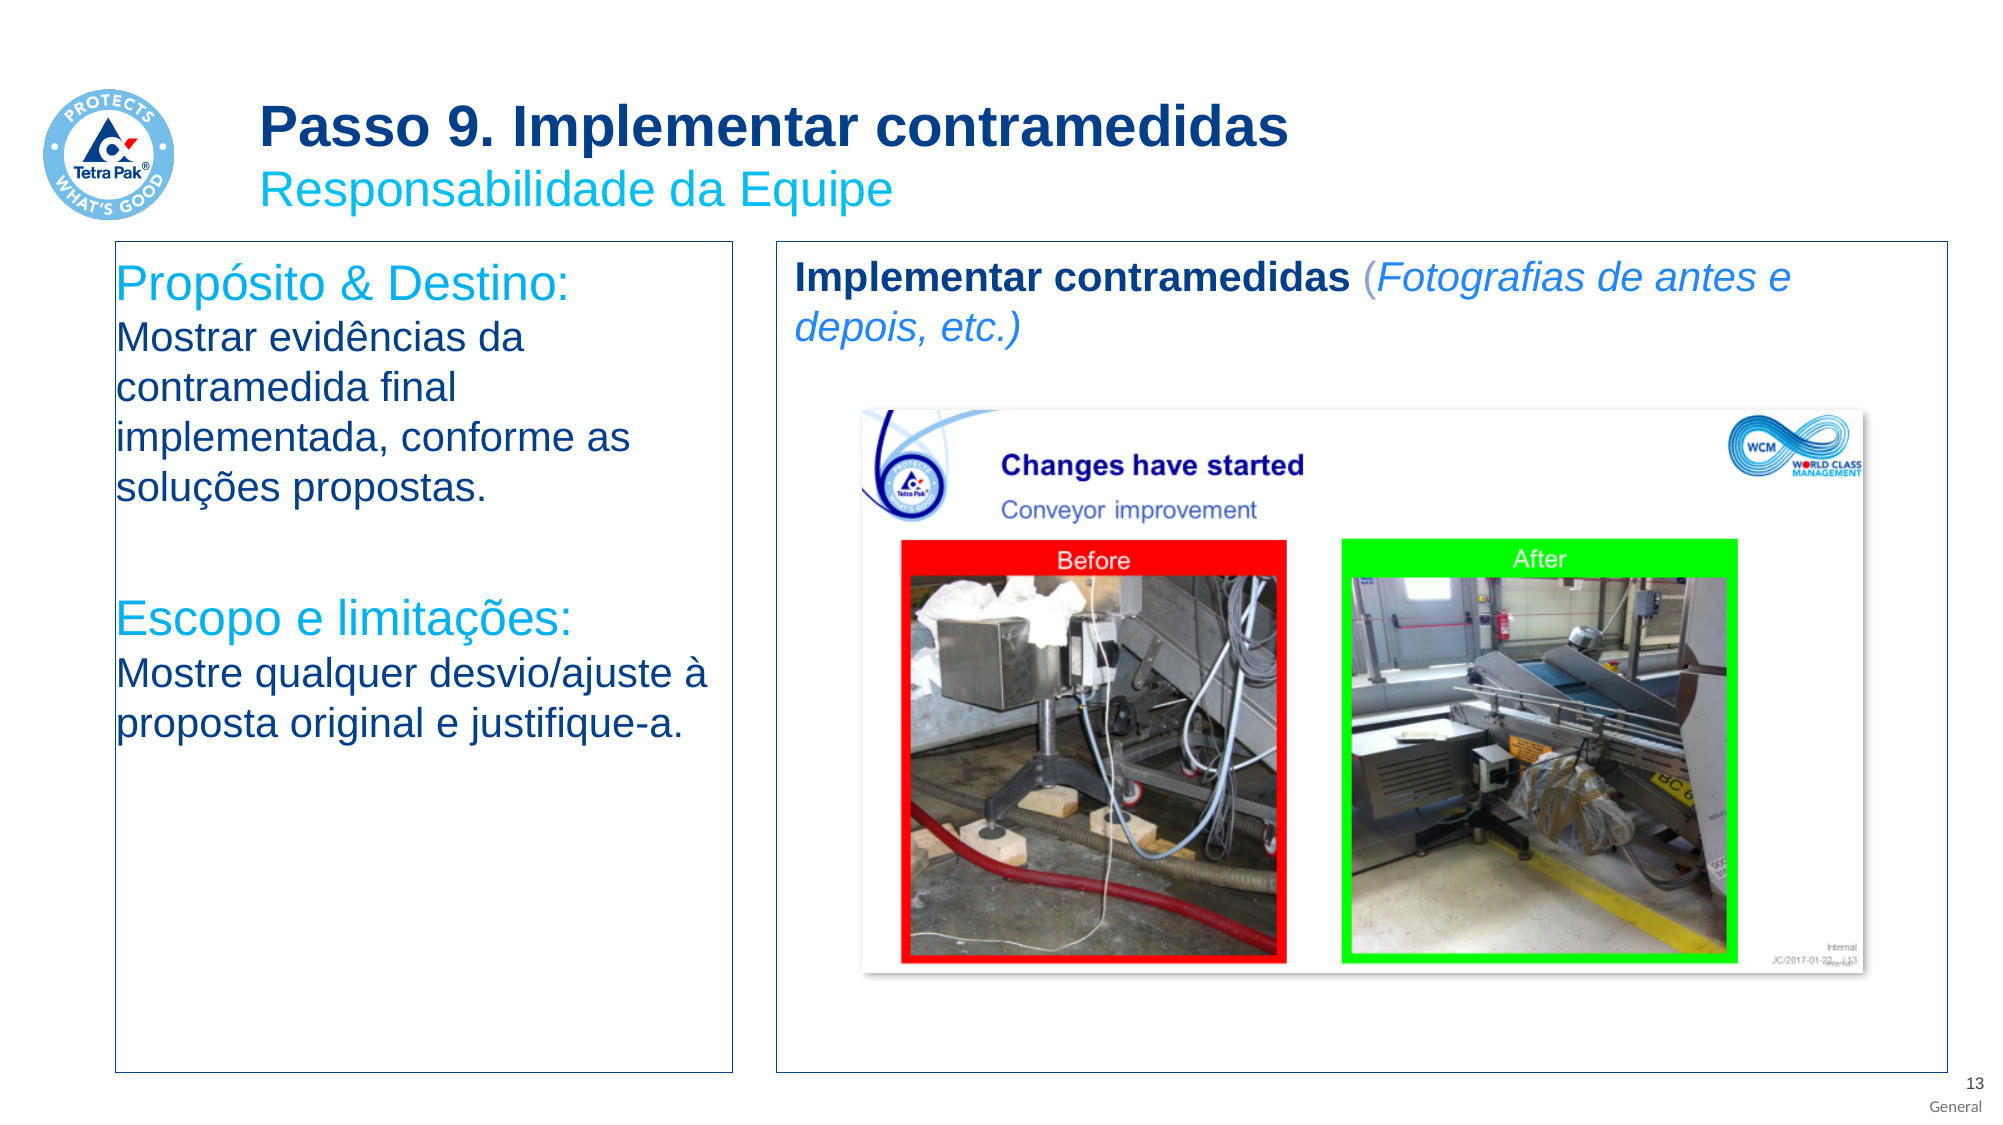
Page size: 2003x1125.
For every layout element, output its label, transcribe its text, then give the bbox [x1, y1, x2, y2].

title Passo 9. Implementar contramedidas [259, 79, 1890, 147]
text_box Propósito & Destino: Mostrar evidências da contramedida final implementada, conforme as soluções propostas. Escopo e limitações: Mostre qualquer desvio/ajuste à proposta original e justifique-a. [115, 241, 733, 1073]
text_box Implementar contramedidas (Fotografias de antes e depois, etc.) [776, 241, 1948, 1073]
slide_number 13 [1936, 1070, 1996, 1095]
list Responsabilidade da Equipe [259, 147, 1890, 219]
picture [861, 410, 1863, 973]
picture [43, 89, 174, 220]
